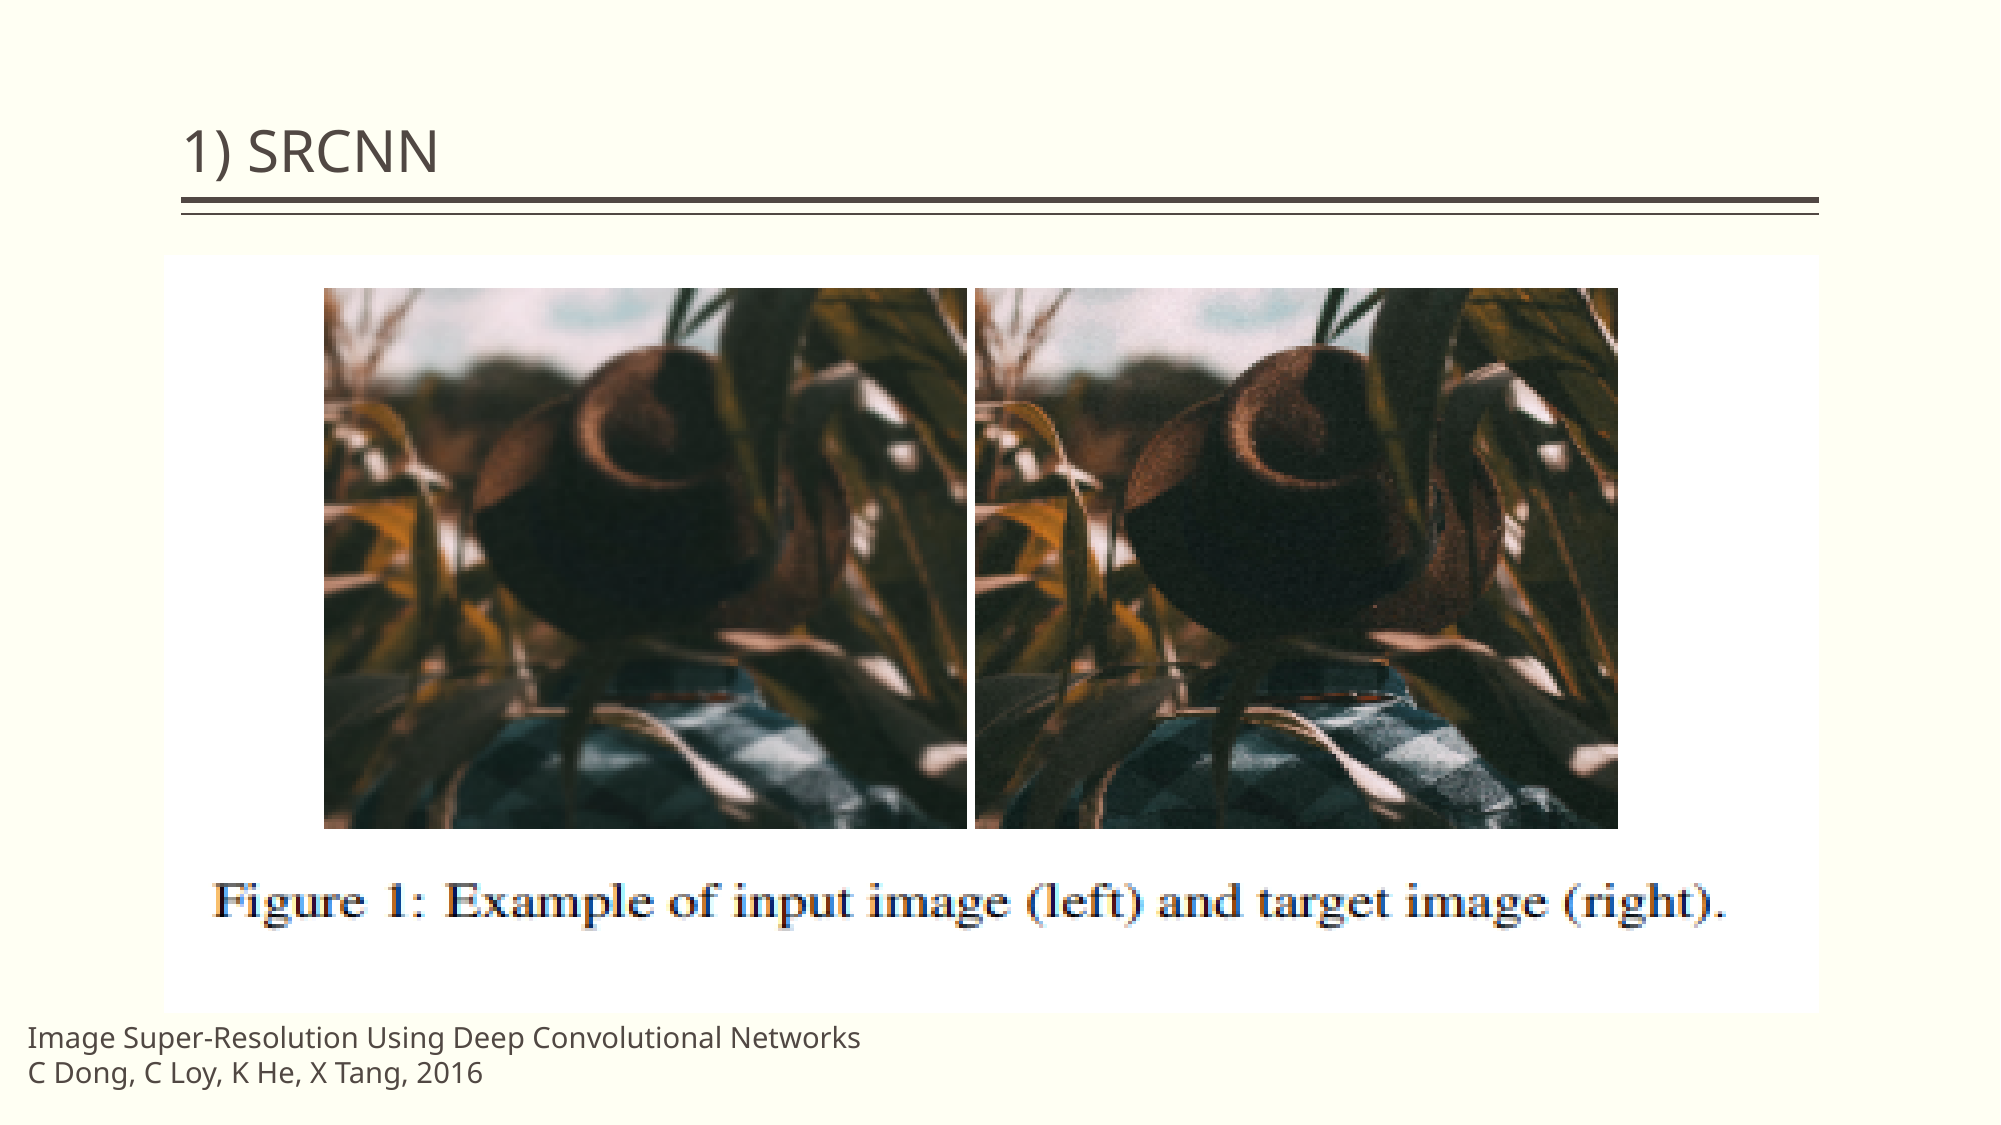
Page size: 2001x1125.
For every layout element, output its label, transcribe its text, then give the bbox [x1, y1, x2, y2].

title 1) SRCNN [181, 12, 1819, 193]
picture [164, 255, 1819, 1013]
text_box Image Super-Resolution Using Deep Convolutional Networks C Dong, C Loy, K He, X Tang, 2016 [12, 1012, 959, 1125]
